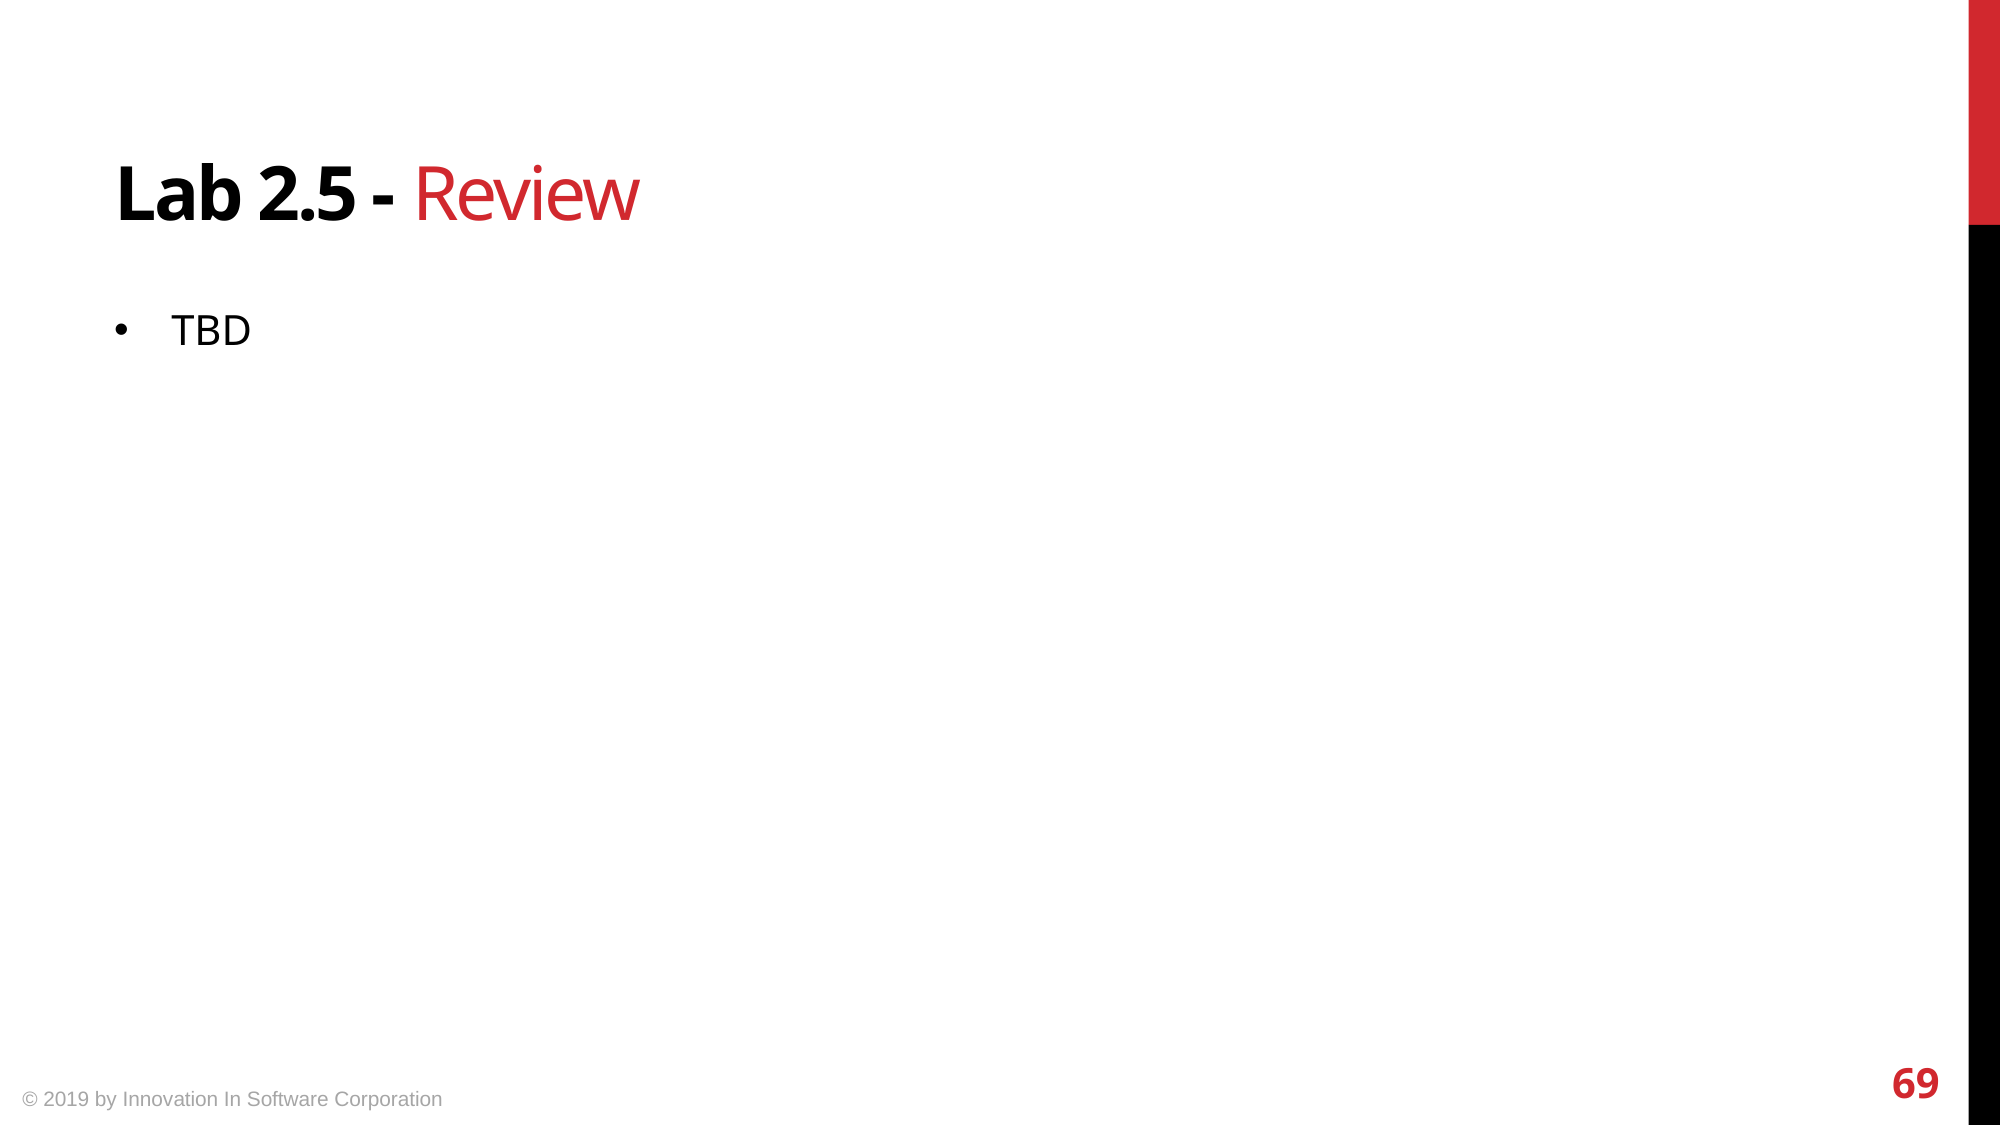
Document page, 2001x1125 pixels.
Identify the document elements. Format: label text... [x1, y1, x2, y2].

title Lab 2.5 - Review [99, 123, 1877, 244]
list TBD [99, 296, 1767, 1002]
slide_number 69 [1739, 1045, 1956, 1125]
footer © 2019 by Innovation In Software Corporation [7, 1078, 758, 1125]
